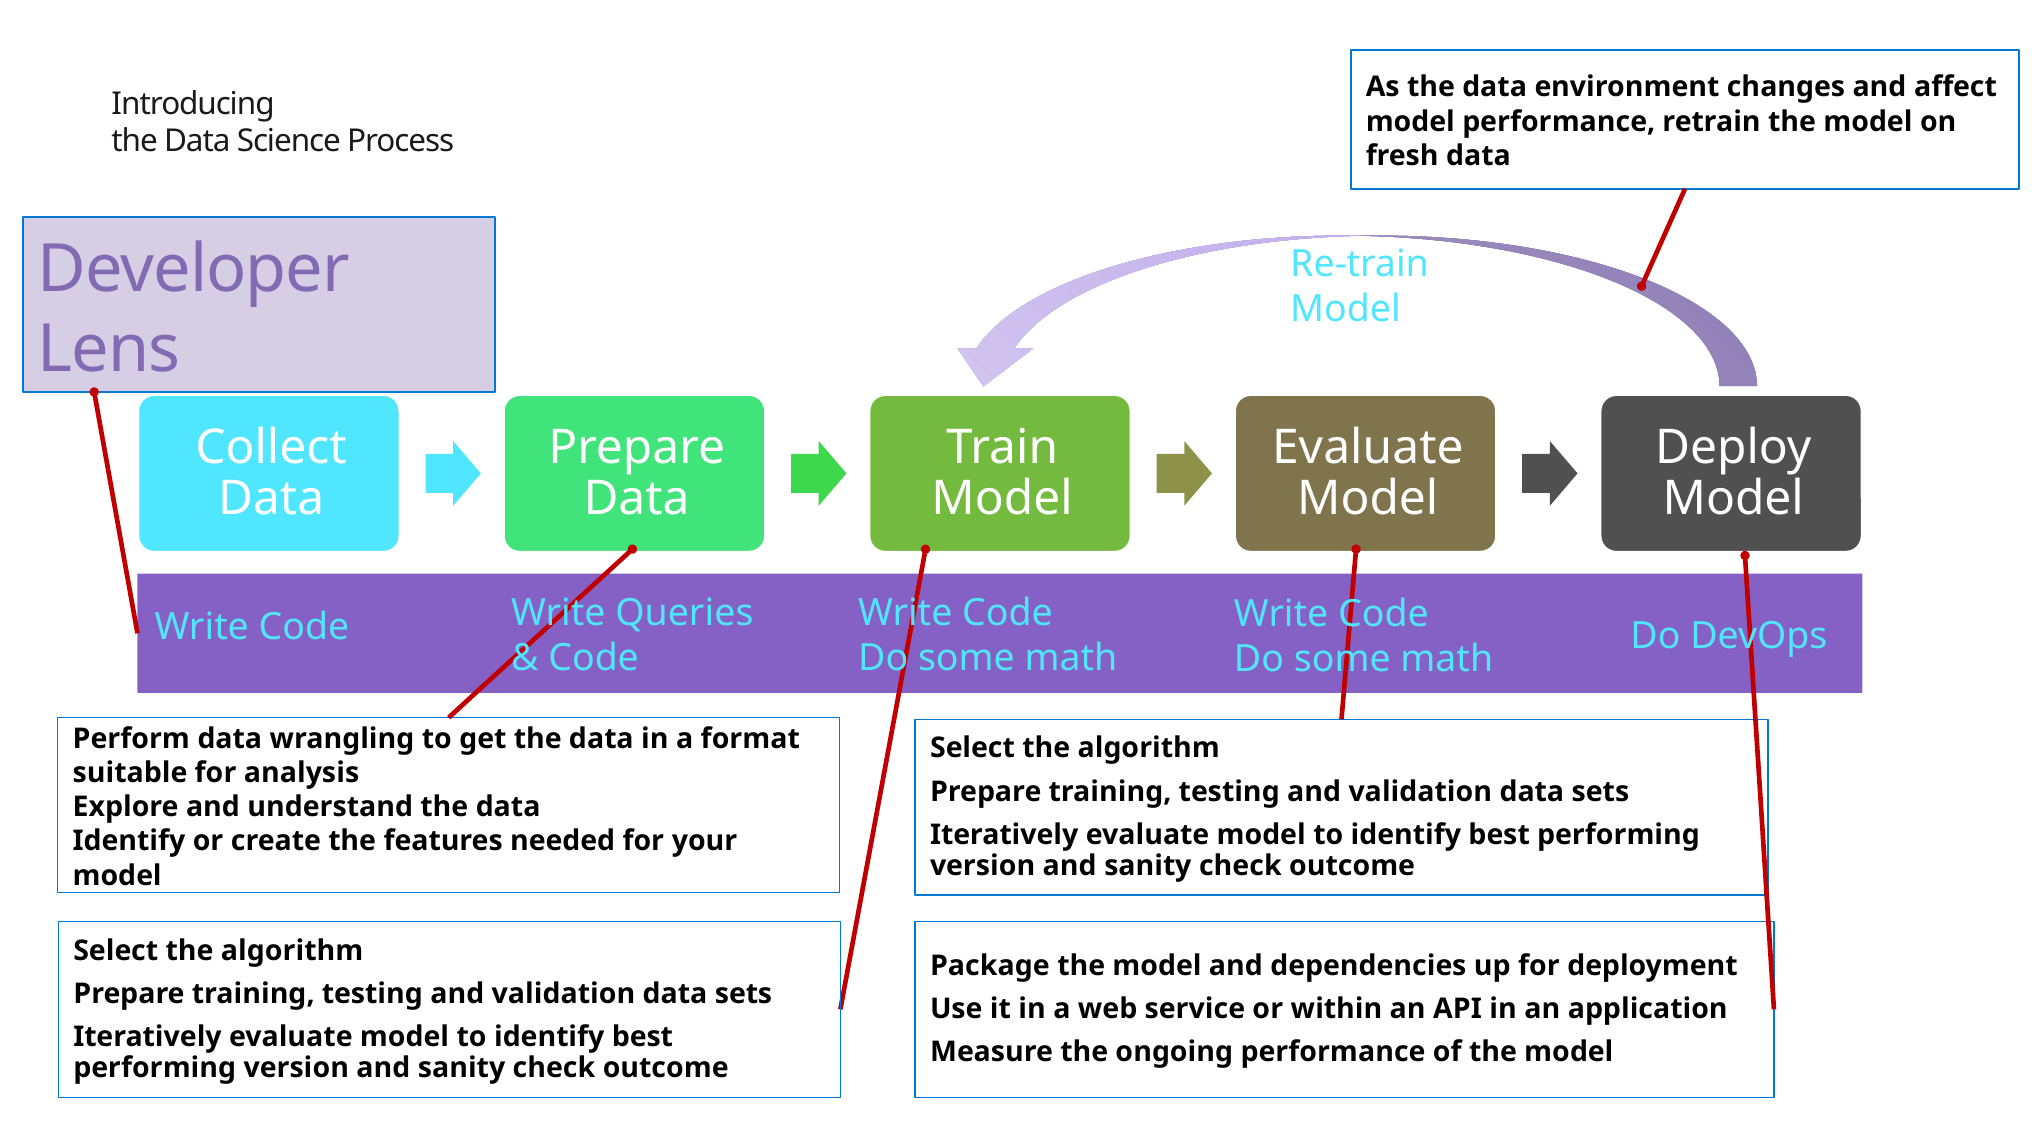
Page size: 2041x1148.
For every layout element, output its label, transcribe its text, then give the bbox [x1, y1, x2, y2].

text_box Write Code [139, 594, 365, 654]
text_box Re-train Model [1275, 231, 1483, 336]
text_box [448, 548, 633, 718]
title Introducing the Data Science Process [96, 75, 1350, 166]
text_box [1357, 573, 1744, 694]
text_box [93, 391, 138, 634]
text_box [137, 573, 448, 694]
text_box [1341, 548, 1357, 720]
text_box [1775, 573, 1863, 694]
text_box Do DevOps [1615, 603, 1744, 664]
text_box Select the algorithm Prepare training, testing and validation data sets Iteratively evaluate model to identify best performing version and sanity check outcome [58, 921, 841, 1098]
text_box Select the algorithm Prepare training, testing and validation data sets Iteratively evaluate model to identify best performing version and sanity check outcome [926, 719, 1744, 896]
text_box Perform data wrangling to get the data in a format suitable for analysis Explore and understand the data Identify or create the features needed for your model [57, 717, 840, 893]
text_box Do DevOps [1775, 603, 1843, 664]
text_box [137, 379, 1863, 568]
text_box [840, 549, 926, 1010]
text_box Write Queries & Code [633, 580, 769, 686]
text_box Package the model and dependencies up for deployment Use it in a web service or within an API in an application Measure the ongoing performance of the model [914, 921, 1775, 1098]
text_box Write Code Do some math [926, 580, 1133, 686]
text_box [1483, 245, 1720, 379]
text_box Developer Lens [22, 216, 496, 393]
text_box [956, 237, 1275, 379]
text_box [926, 573, 1341, 694]
text_box Write Code Do some math [1219, 581, 1341, 687]
text_box As the data environment changes and affect model performance, retrain the model on fresh data [1350, 49, 2020, 190]
text_box Write Code Do some math [1357, 581, 1509, 687]
text_box [1661, 287, 1758, 379]
text_box [1483, 240, 1641, 279]
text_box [1744, 555, 1775, 1010]
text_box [1641, 188, 1686, 287]
text_box [633, 573, 840, 694]
